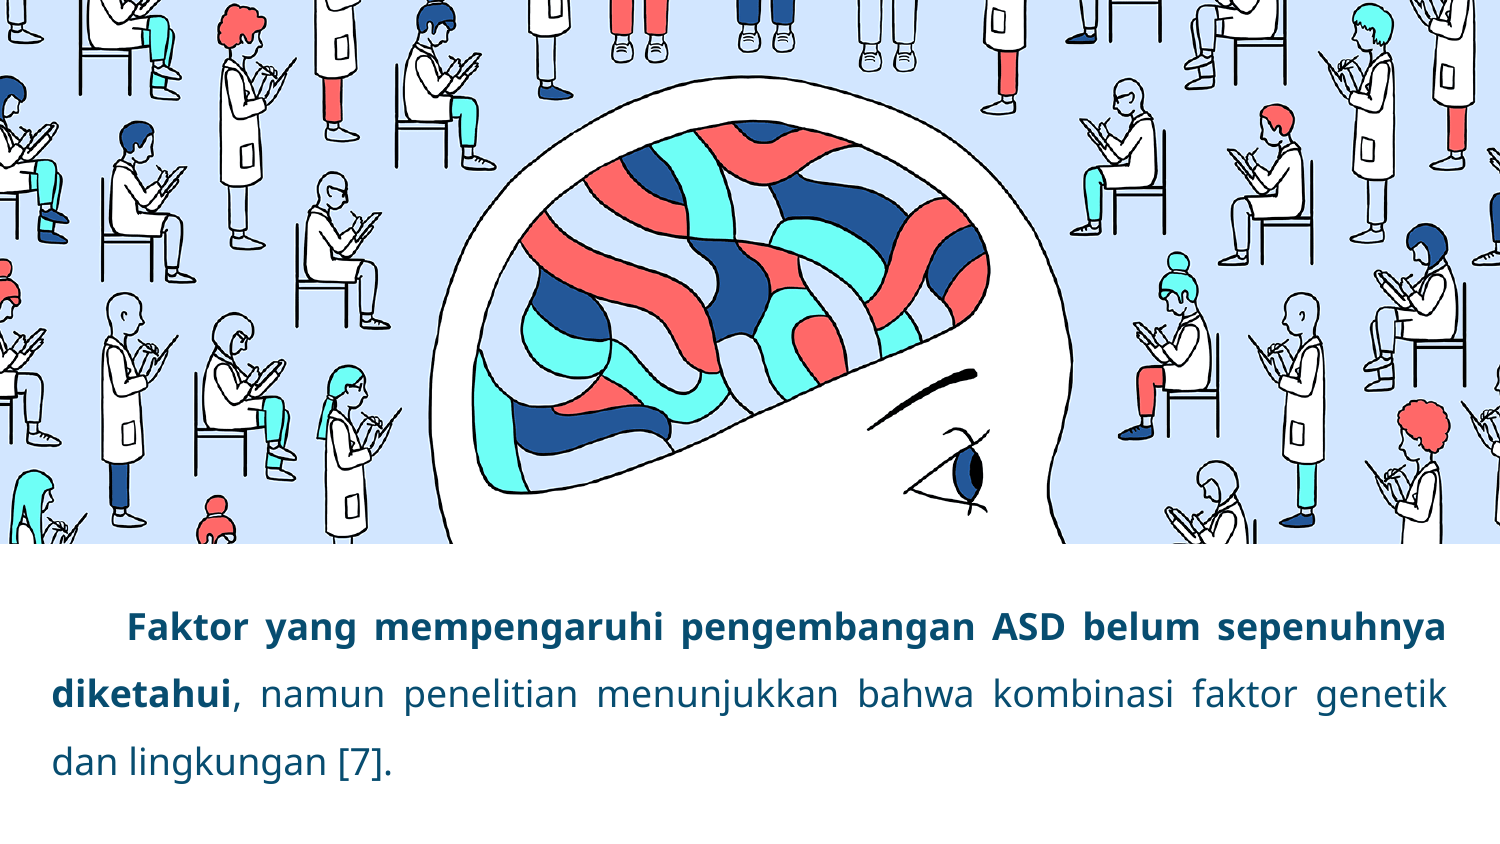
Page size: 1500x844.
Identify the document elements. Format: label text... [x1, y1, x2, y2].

picture [0, 0, 1500, 544]
title Faktor yang mempengaruhi pengembangan ASD belum sepenuhnya diketahui, namun penelitian menunjukkan bahwa kombinasi faktor genetik dan lingkungan [7]. [36, 564, 1464, 798]
